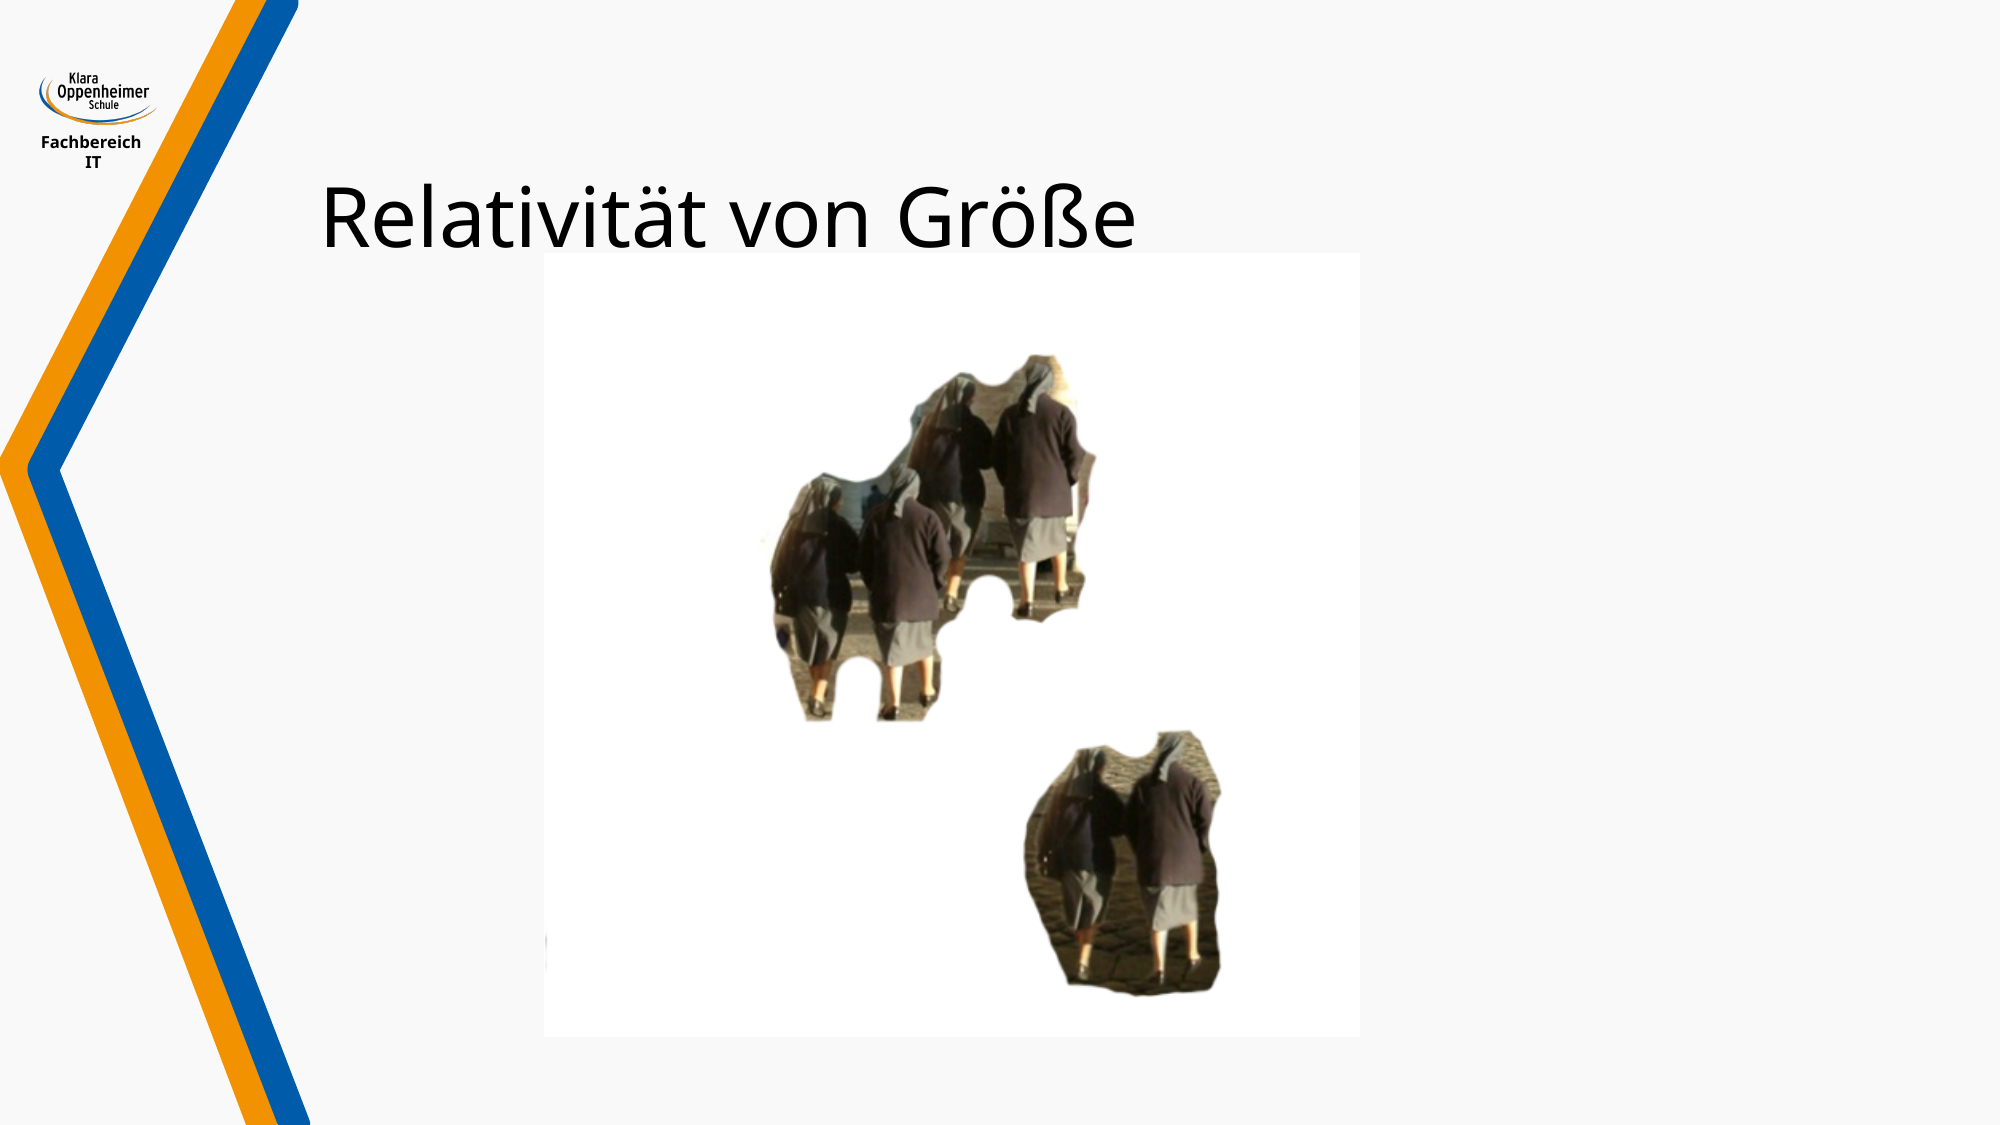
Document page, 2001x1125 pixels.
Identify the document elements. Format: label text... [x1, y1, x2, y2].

picture [544, 253, 1360, 1037]
title Relativität von Größe [304, 57, 1948, 282]
picture [39, 72, 157, 125]
